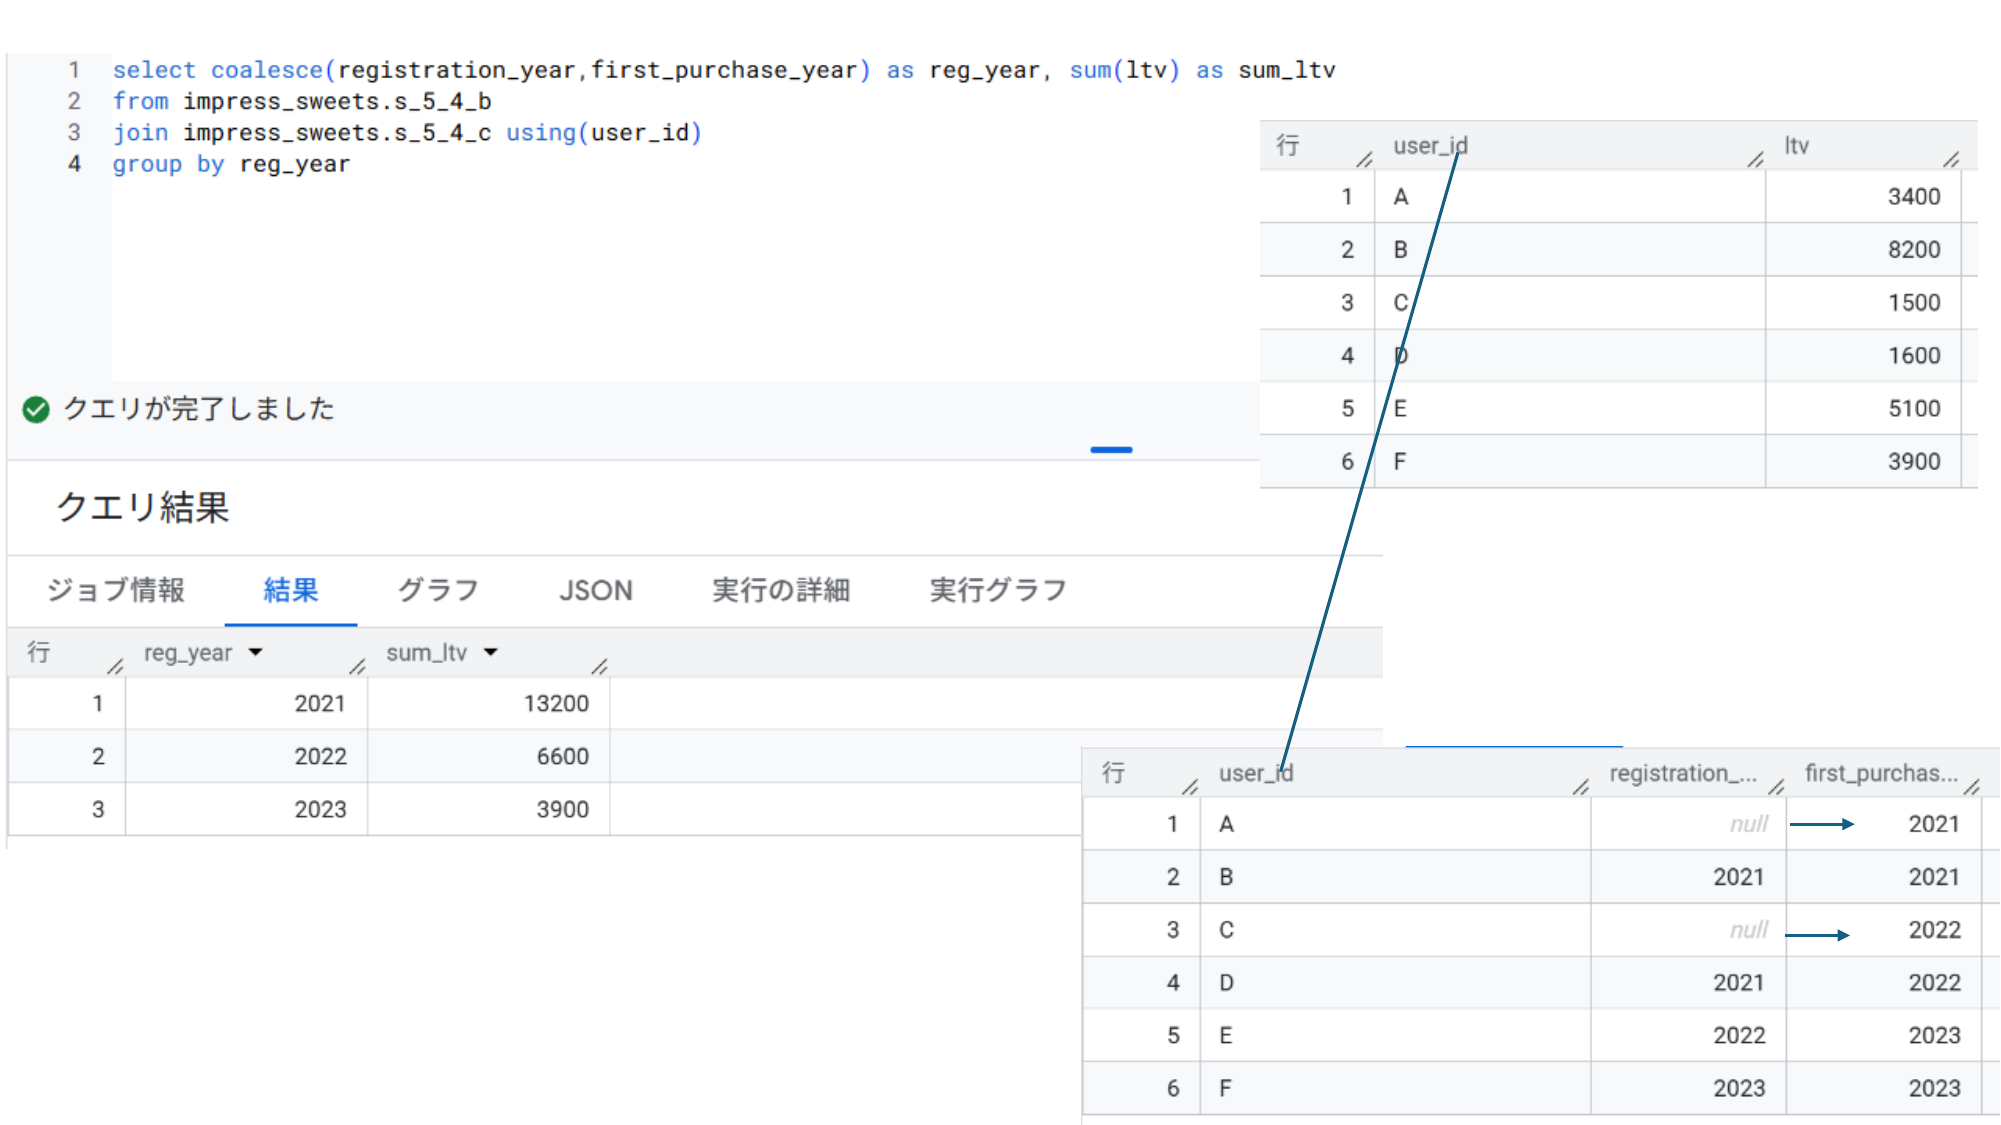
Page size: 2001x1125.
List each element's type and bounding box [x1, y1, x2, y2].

text_box [1280, 151, 1459, 773]
picture [0, 52, 2000, 1125]
